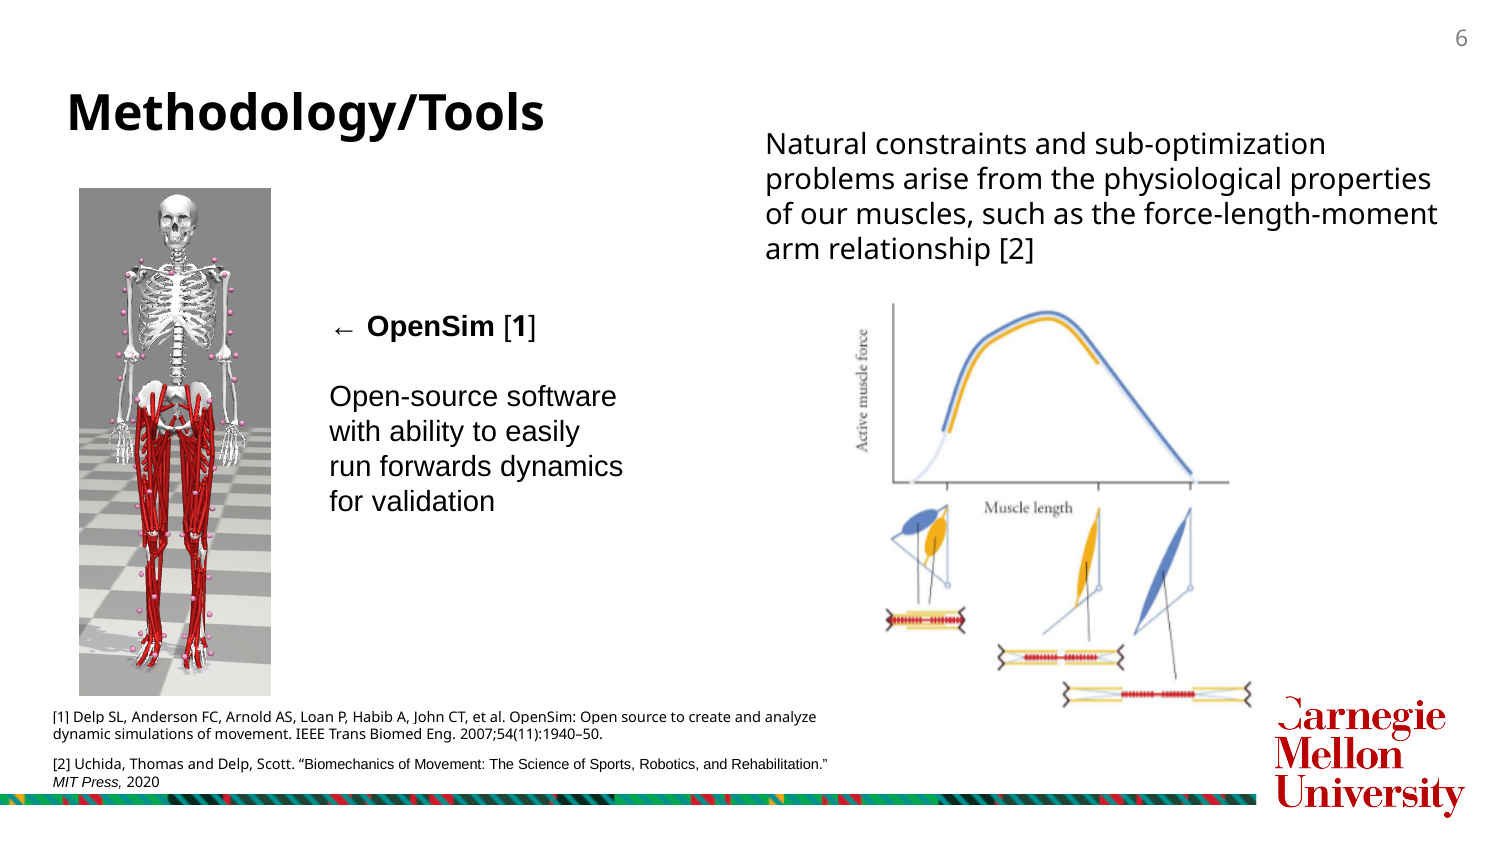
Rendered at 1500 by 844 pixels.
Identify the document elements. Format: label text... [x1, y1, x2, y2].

list Natural constraints and sub-optimization problems arise from the physiological properties of our muscles, such as the force-length-moment arm relationship [2] [750, 117, 1455, 212]
picture [836, 282, 1465, 818]
picture [857, 794, 1257, 805]
text_box [1] Delp SL, Anderson FC, Arnold AS, Loan P, Habib A, John CT, et al. OpenSim: Open source to create and analyze dynamic simulations of movement. IEEE Trans Biomed Eng. 2007;54(11):1940–50. [2] Uchida, Thomas and Delp, Scott. “Biomechanics of Movement: The Science of Sports, Robotics, and Rehabilitation.” MIT Press, 2020 [37, 692, 857, 805]
title Methodology/Tools [51, 72, 1449, 167]
picture [0, 794, 37, 805]
text_box ← OpenSim [1] Open-source software with ability to easily run forwards dynamics for validation [314, 292, 644, 533]
picture [79, 188, 271, 696]
